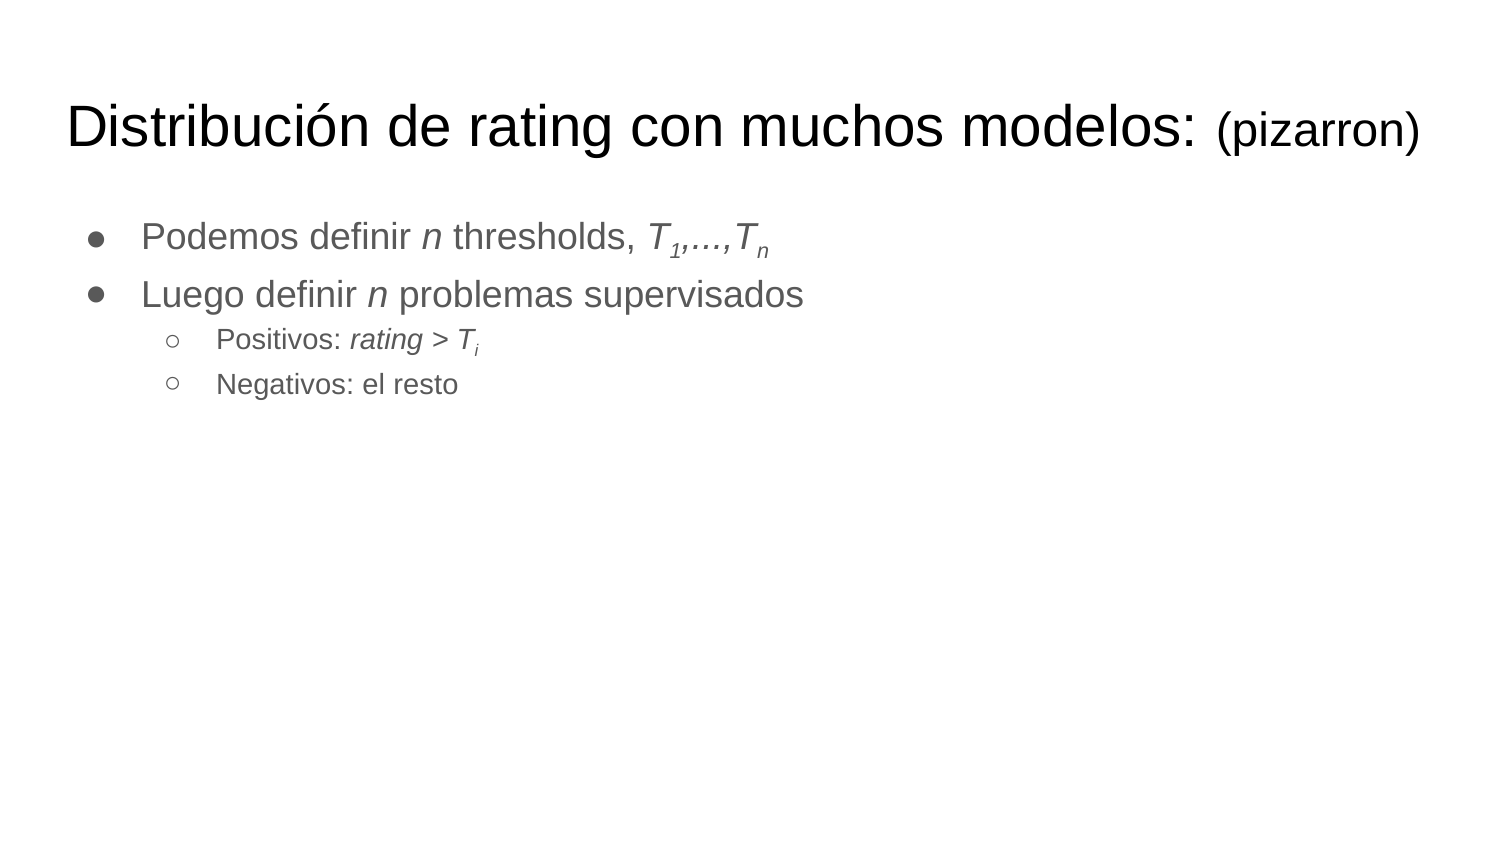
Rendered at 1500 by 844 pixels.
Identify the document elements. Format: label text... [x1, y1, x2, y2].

list Podemos definir n thresholds, T1,...,Tn Luego definir n problemas supervisados Positivos: rating > Ti Negativos: el resto [51, 189, 1449, 750]
title Distribución de rating con muchos modelos: (pizarron) [51, 72, 1449, 167]
